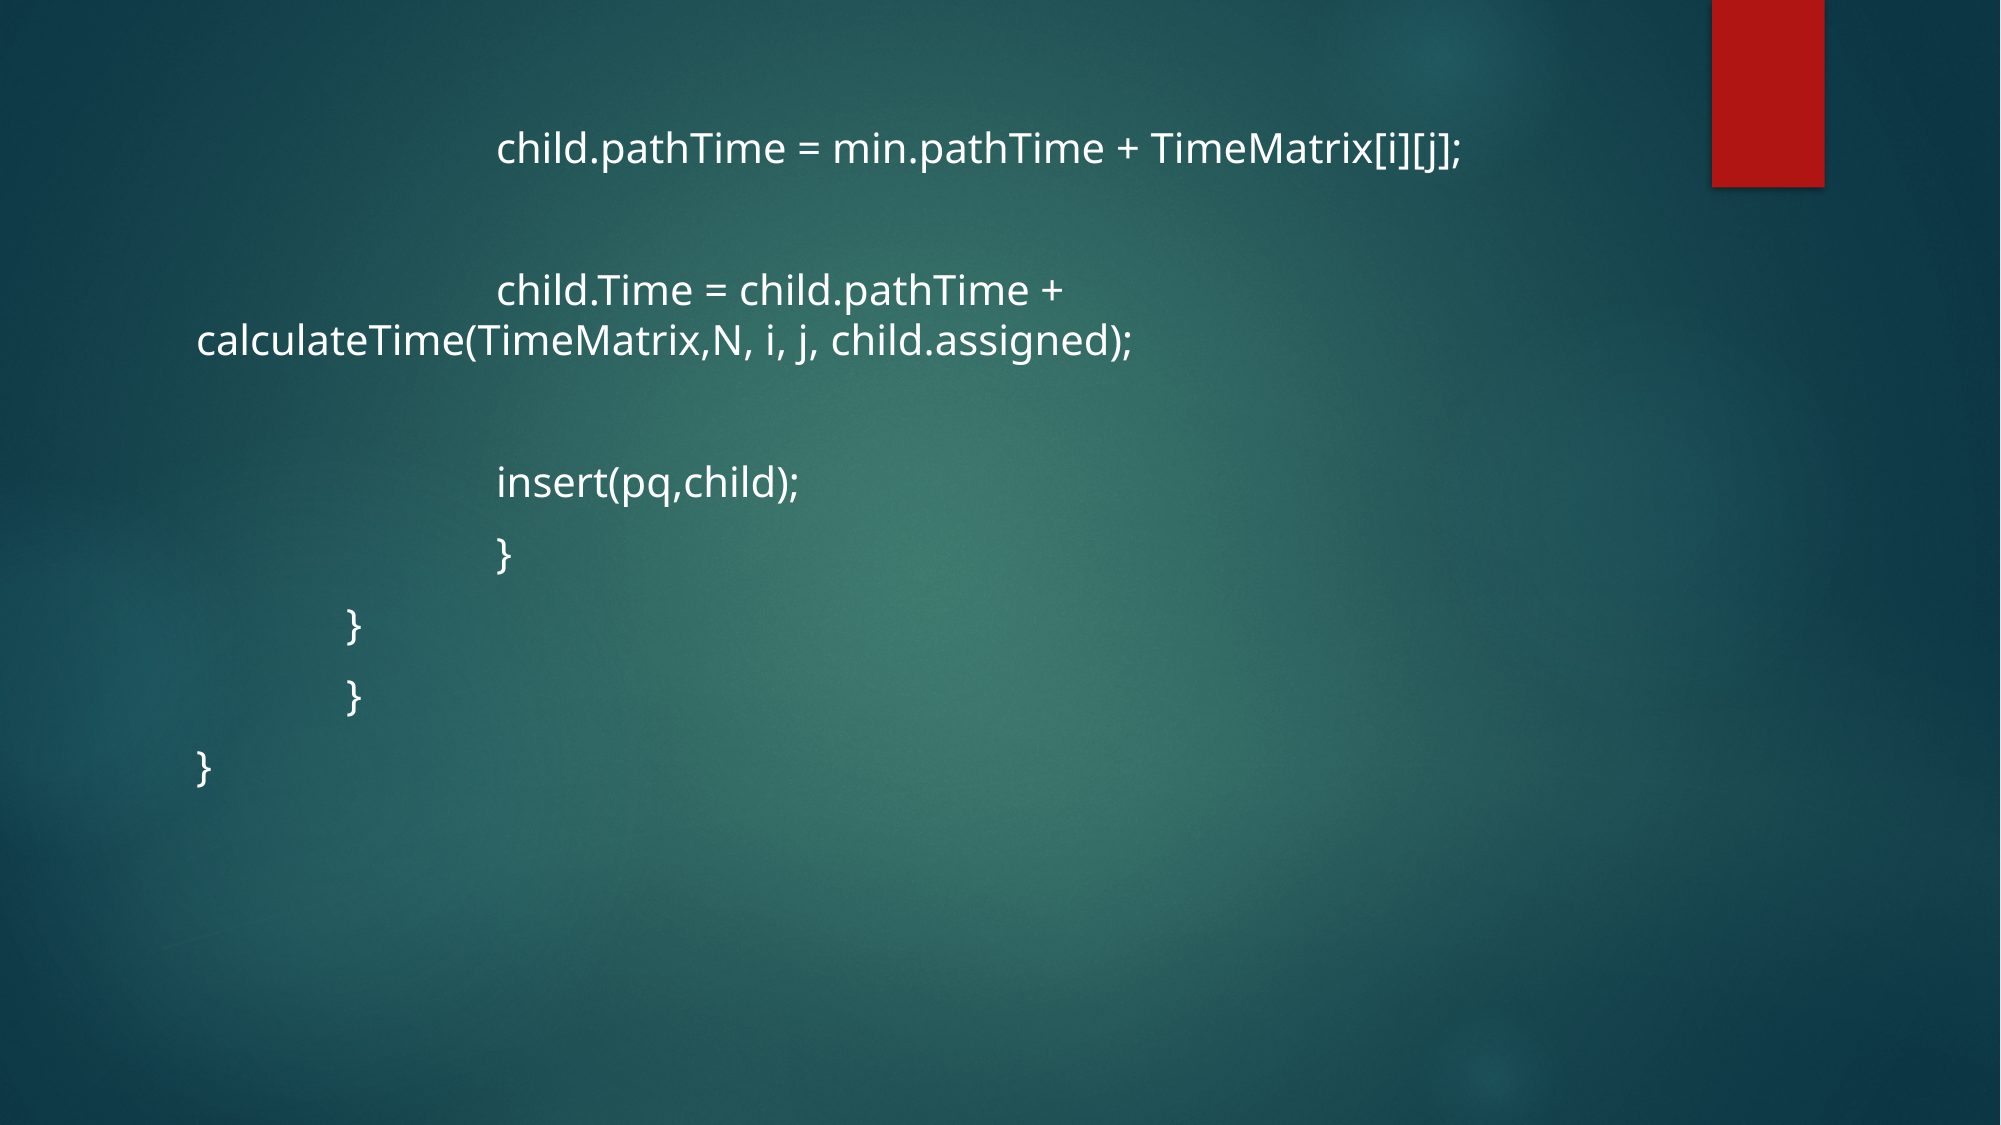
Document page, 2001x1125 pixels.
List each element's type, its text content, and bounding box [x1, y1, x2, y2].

list child.pathTime = min.pathTime + TimeMatrix[i][j]; child.Time = child.pathTime + calculateTime(TimeMatrix,N, i, j, child.assigned); insert(pq,child); } } } } [181, 43, 1649, 1025]
picture [0, 0, 2001, 1125]
